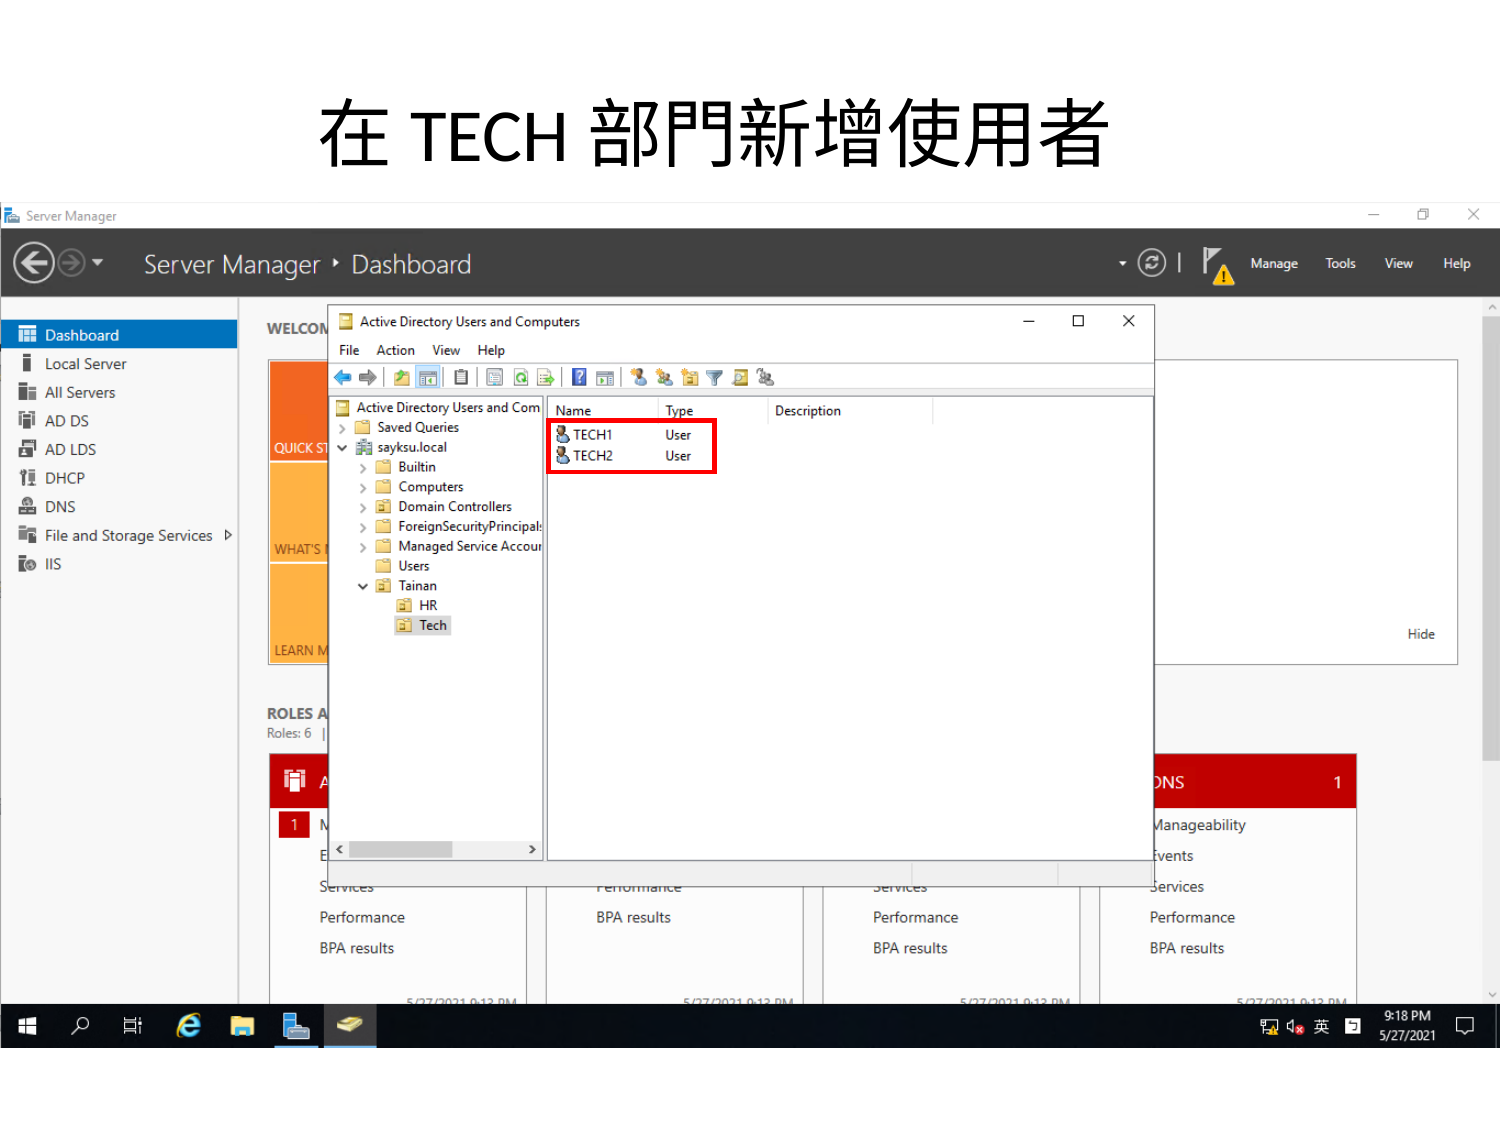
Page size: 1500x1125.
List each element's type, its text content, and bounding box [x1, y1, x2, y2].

text_box 在TECH部門新增使用者 [302, 79, 1127, 185]
picture [0, 202, 1500, 1048]
